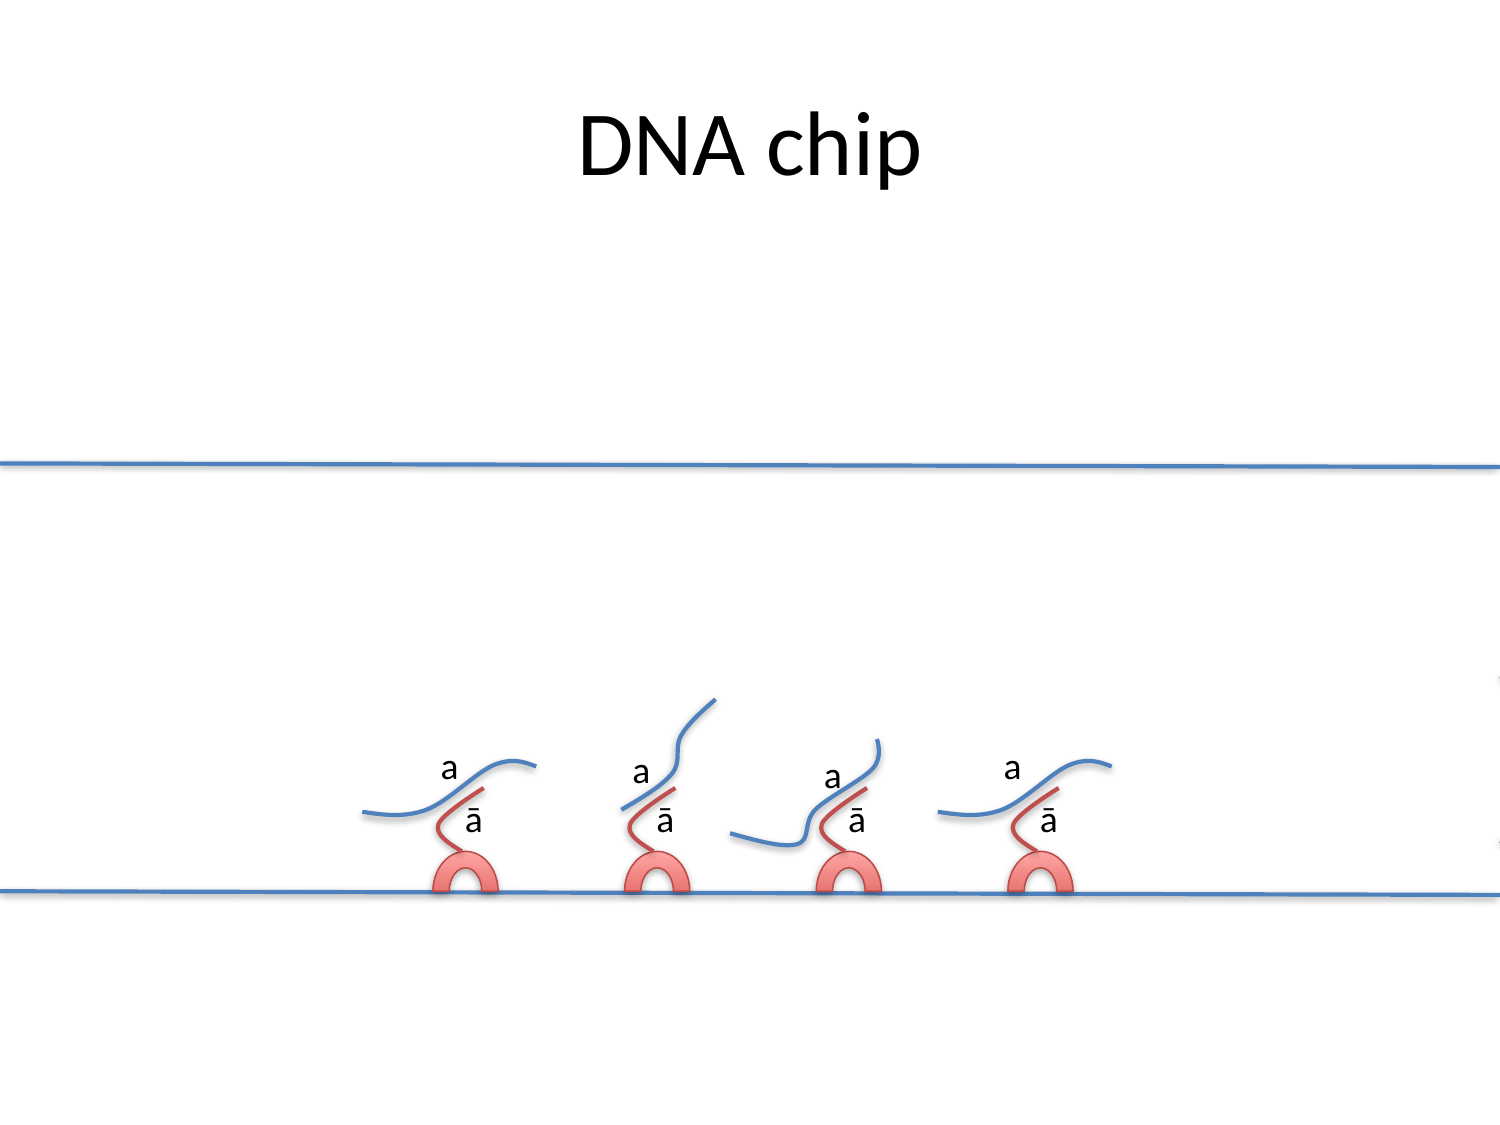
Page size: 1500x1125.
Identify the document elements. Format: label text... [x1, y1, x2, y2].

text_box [616, 699, 716, 810]
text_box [0, 463, 1500, 468]
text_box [432, 824, 499, 932]
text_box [362, 734, 537, 816]
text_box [937, 734, 1112, 816]
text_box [886, 891, 1002, 896]
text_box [1078, 891, 1500, 896]
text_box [1007, 824, 1074, 932]
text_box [624, 818, 690, 932]
title DNA chip [75, 45, 1425, 233]
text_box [815, 852, 882, 932]
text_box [0, 891, 427, 896]
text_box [695, 891, 810, 896]
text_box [729, 738, 880, 846]
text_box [503, 891, 619, 896]
